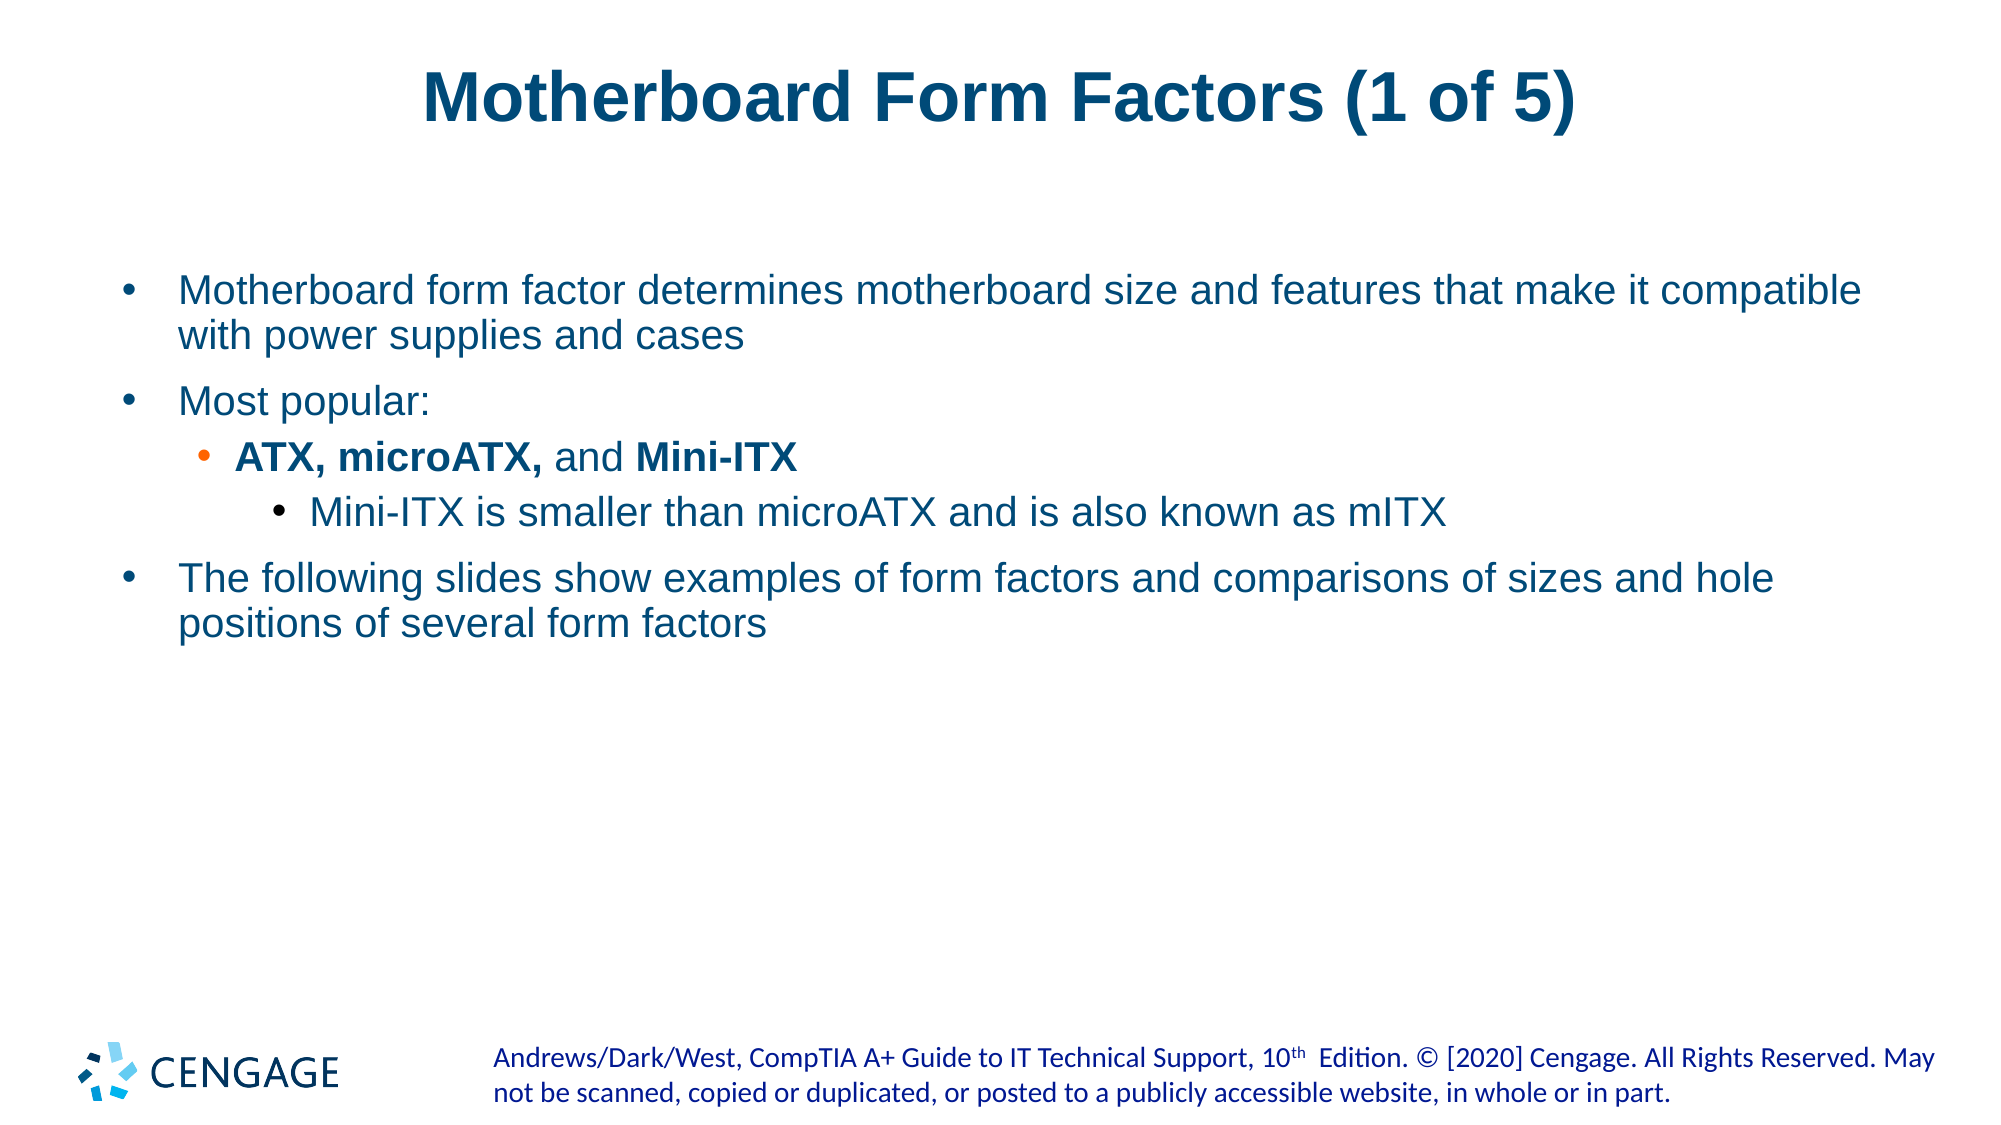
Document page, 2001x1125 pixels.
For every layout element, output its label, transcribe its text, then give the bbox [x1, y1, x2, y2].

list Motherboard form factor determines motherboard size and features that make it compatible with power supplies and cases Most popular: ATX, microATX, and Mini-ITX Mini-ITX is smaller than microATX and is also known as mITX The following slides show examples of form factors and comparisons of sizes and hole positions of several form factors [121, 268, 1880, 990]
title Motherboard Form Factors (1 of 5) [137, 59, 1863, 171]
picture [78, 1042, 338, 1101]
